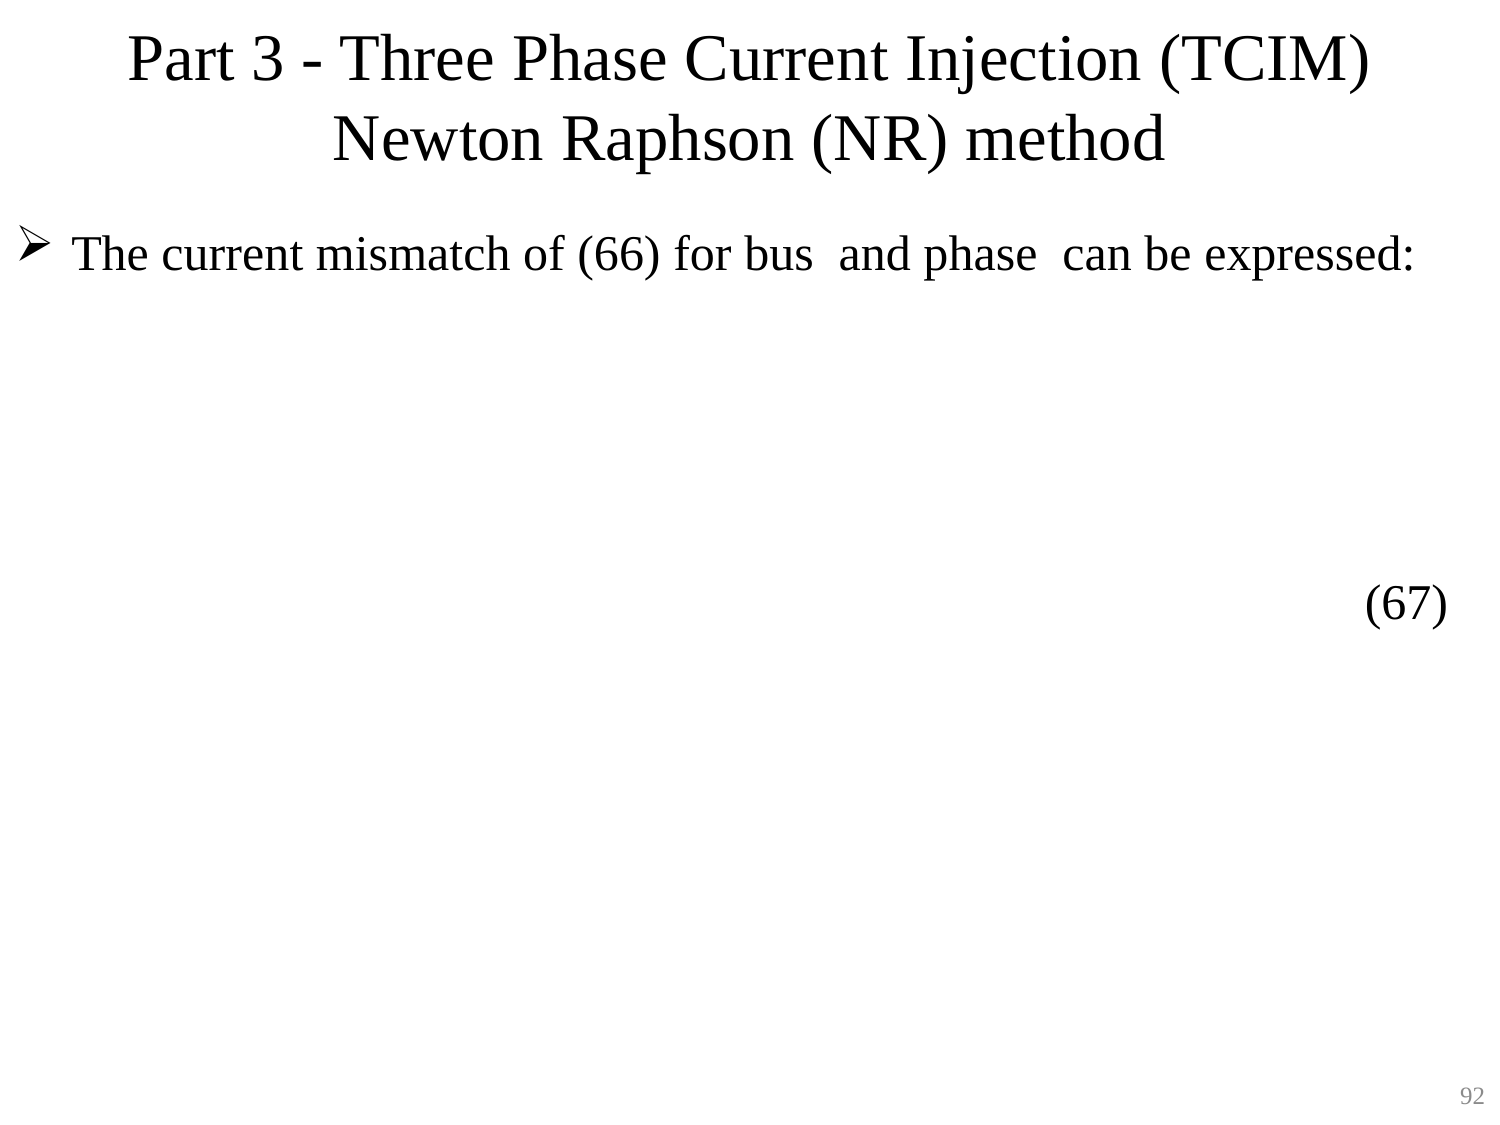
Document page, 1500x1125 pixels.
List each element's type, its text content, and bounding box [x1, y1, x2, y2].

text_box (67) [1349, 561, 1488, 637]
title Part 3 - Three Phase Current Injection (TCIM) Newton Raphson (NR) method [75, 0, 1425, 188]
slide_number 92 [1149, 1065, 1500, 1125]
